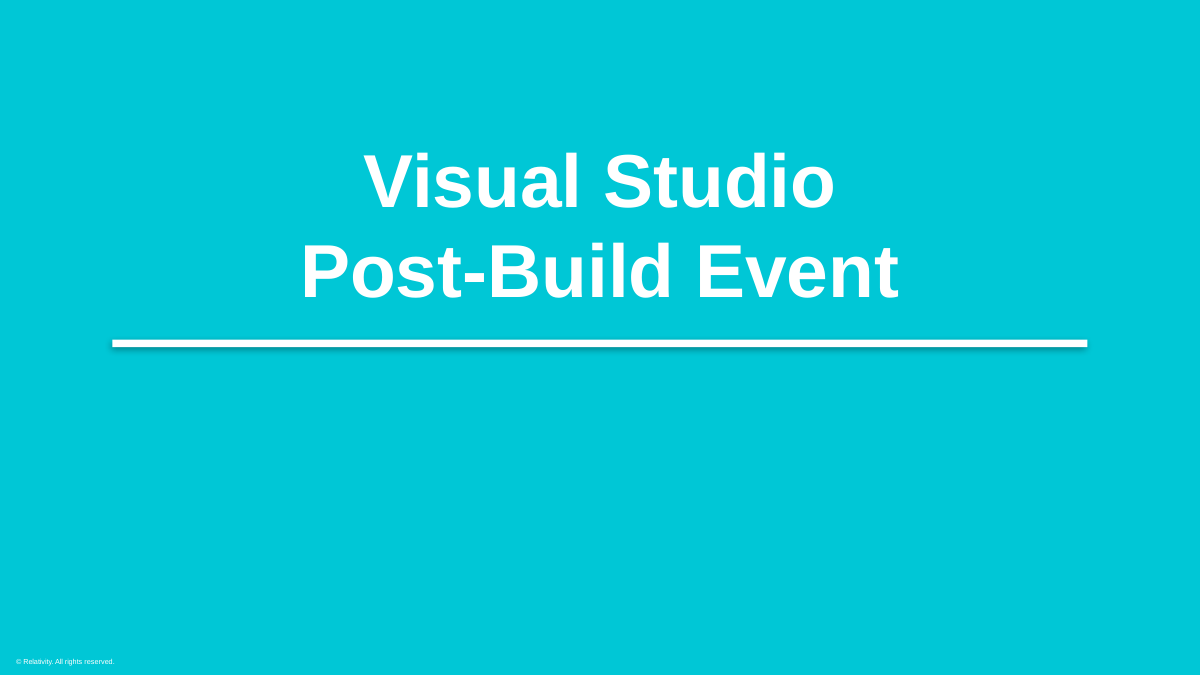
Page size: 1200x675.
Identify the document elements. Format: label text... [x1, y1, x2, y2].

list Visual Studio Post-Build Event [112, 237, 1088, 318]
